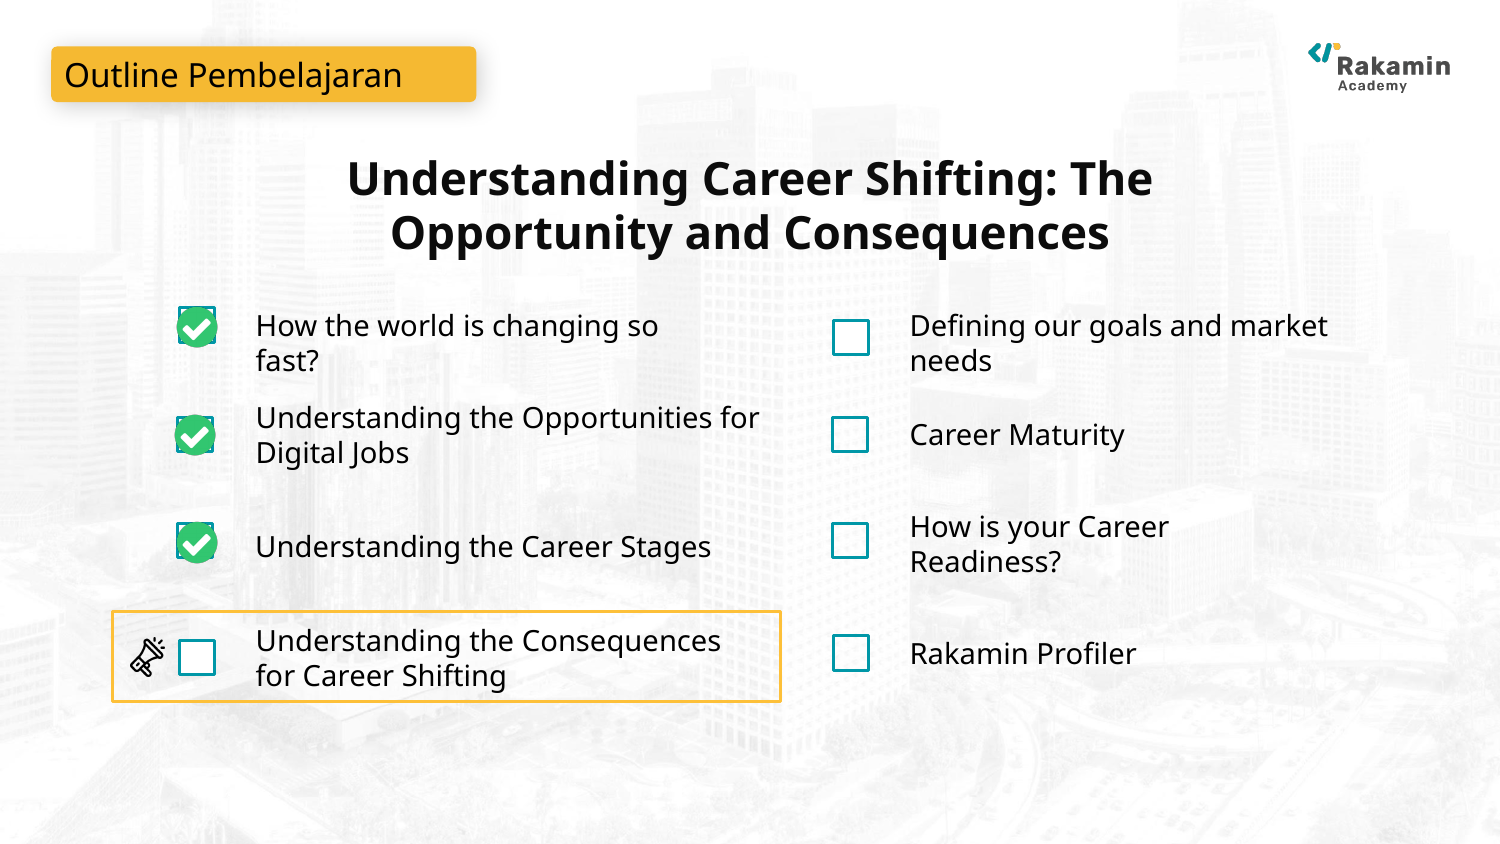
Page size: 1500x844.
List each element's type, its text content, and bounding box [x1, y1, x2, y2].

text_box How the world is changing so fast? [240, 292, 714, 384]
text_box Understanding the Opportunities for Digital Jobs [240, 384, 781, 485]
text_box Understanding the Consequences for Career Shifting [240, 607, 781, 743]
text_box Career Maturity [894, 401, 1337, 467]
text_box Understanding the Career Stages [240, 513, 805, 579]
text_box Rakamin Profiler [894, 620, 1308, 686]
text_box How is your Career Readiness? [894, 493, 1301, 594]
text_box Defining our goals and market needs [894, 292, 1368, 393]
text_box [112, 611, 240, 702]
text_box [833, 320, 869, 355]
text_box [832, 417, 868, 452]
text_box [179, 640, 215, 675]
text_box [833, 635, 869, 671]
picture [0, 0, 1500, 844]
text_box Outline Pembelajaran [51, 46, 477, 103]
text_box Understanding Career Shifting: The Opportunity and Consequences [223, 149, 1277, 205]
text_box [832, 523, 868, 558]
